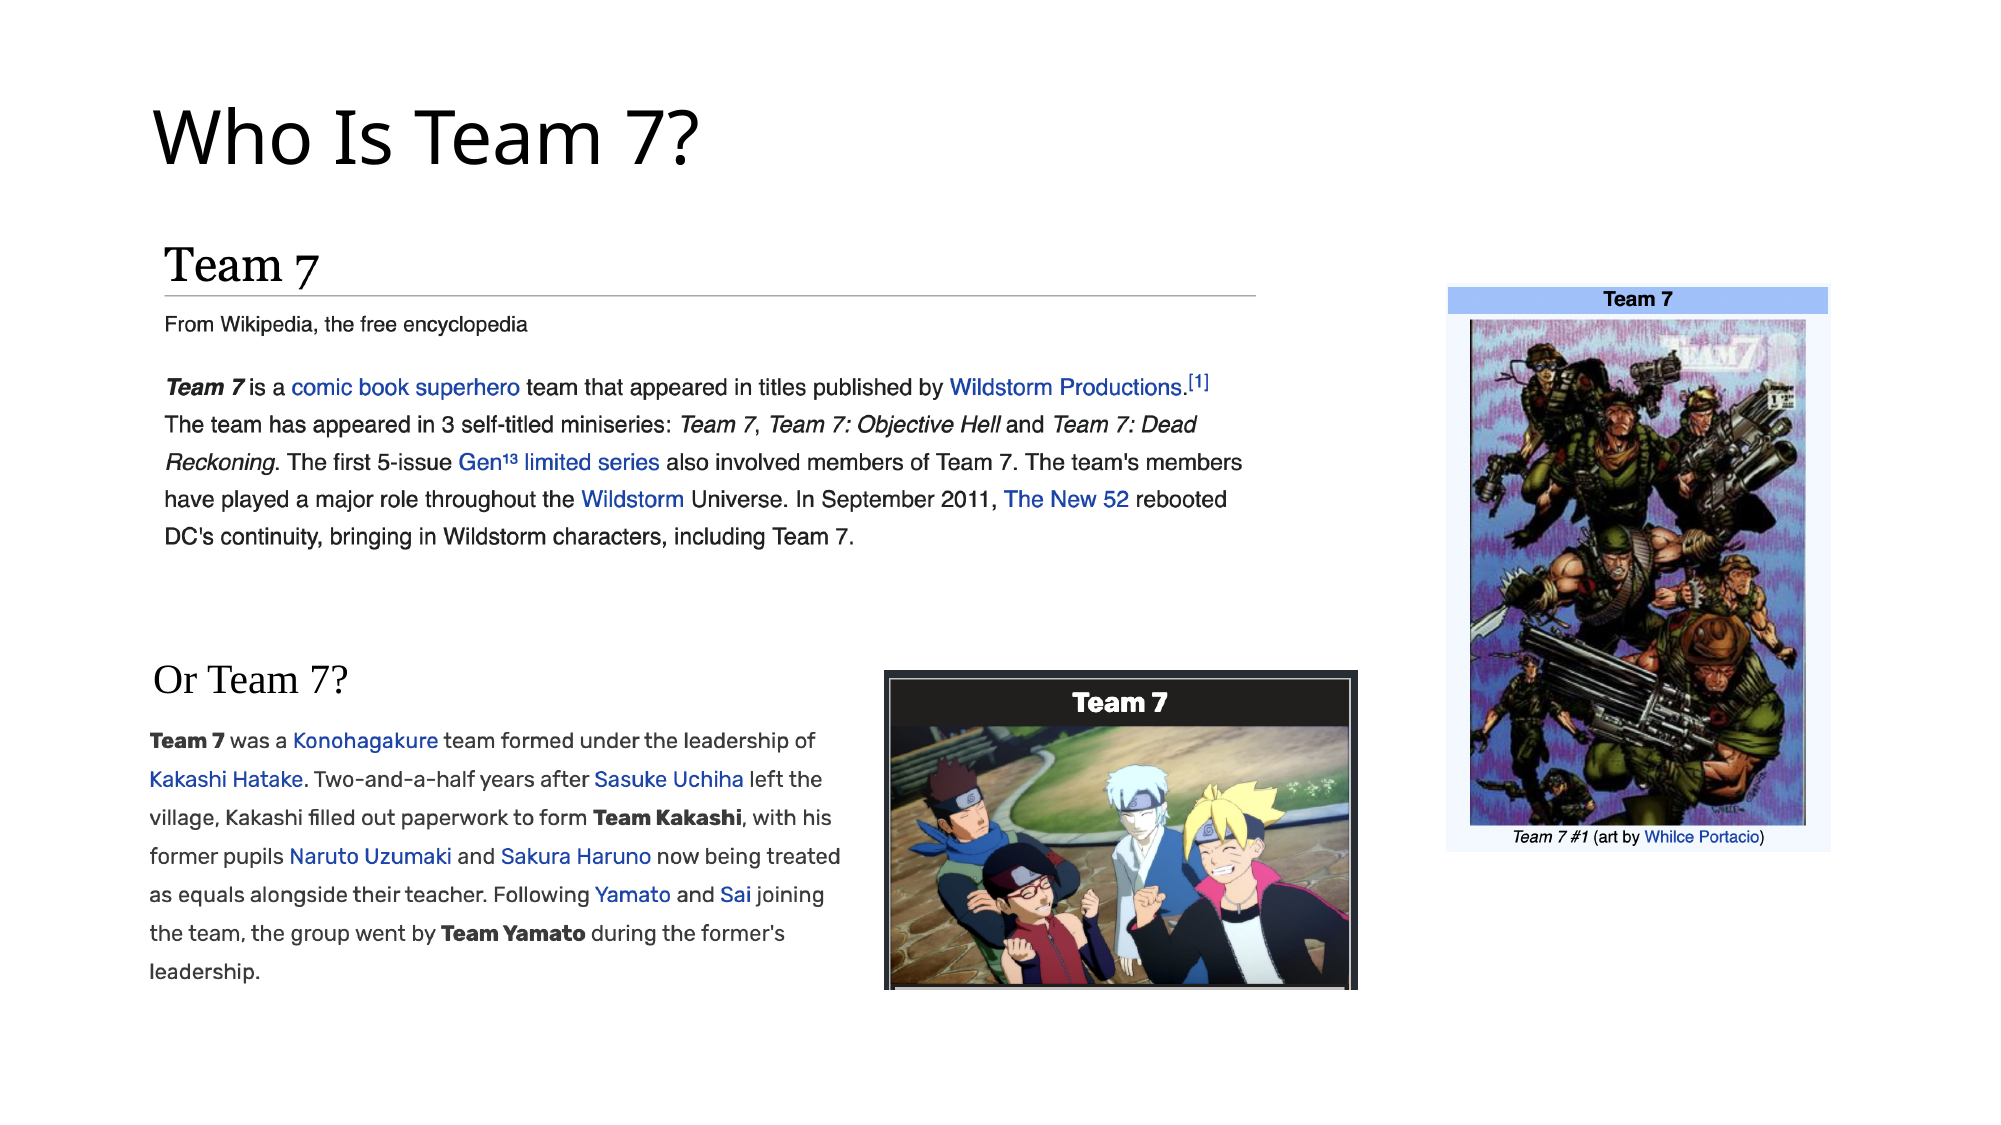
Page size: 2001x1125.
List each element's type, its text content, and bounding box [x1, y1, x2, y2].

picture [1446, 283, 1831, 852]
title Who Is Team 7? [137, 77, 1863, 203]
picture [137, 218, 1256, 563]
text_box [114, 644, 1358, 1012]
